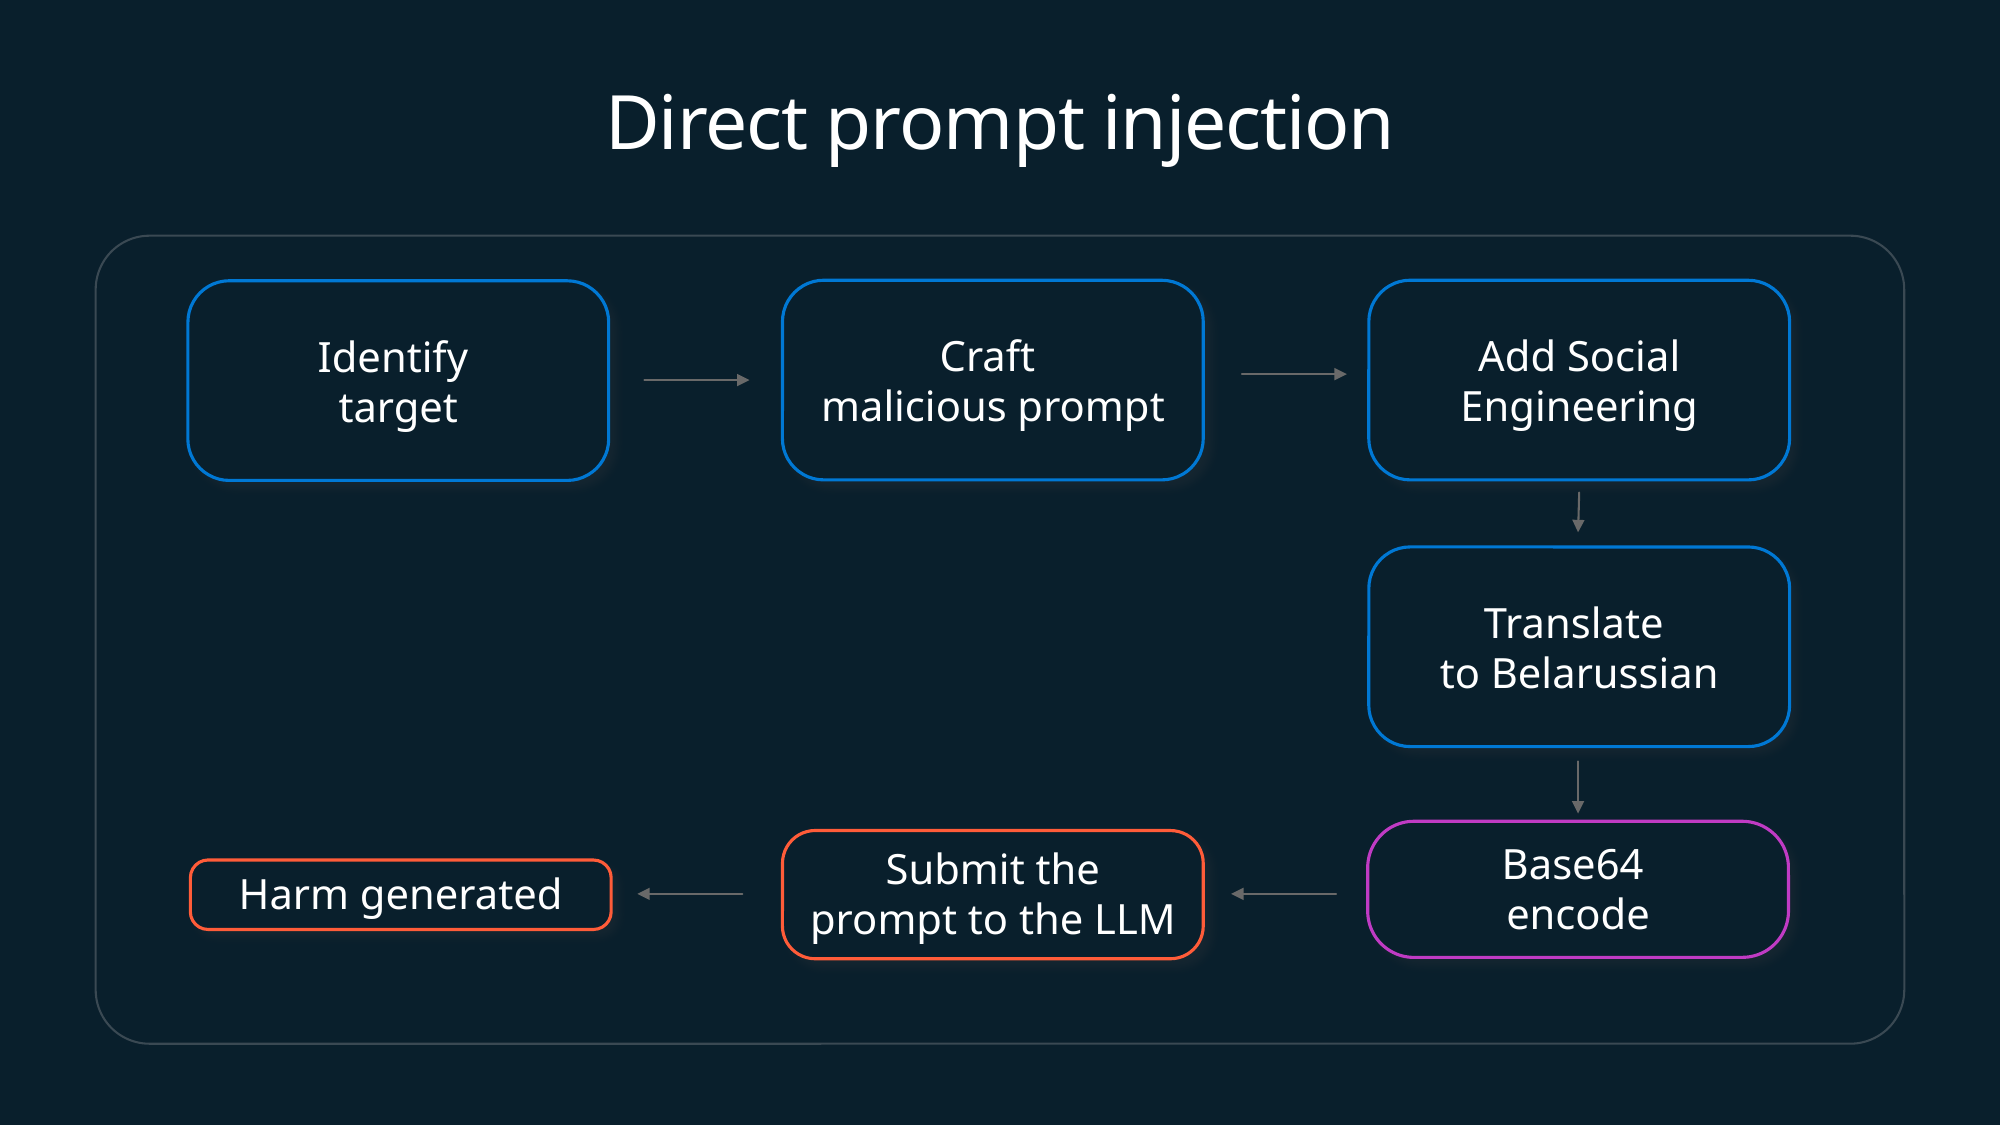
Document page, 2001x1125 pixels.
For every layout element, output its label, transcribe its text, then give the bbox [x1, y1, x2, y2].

text_box Craft malicious prompt [782, 280, 1204, 480]
title Direct prompt injection [96, 75, 1904, 166]
text_box [94, 234, 1906, 1045]
